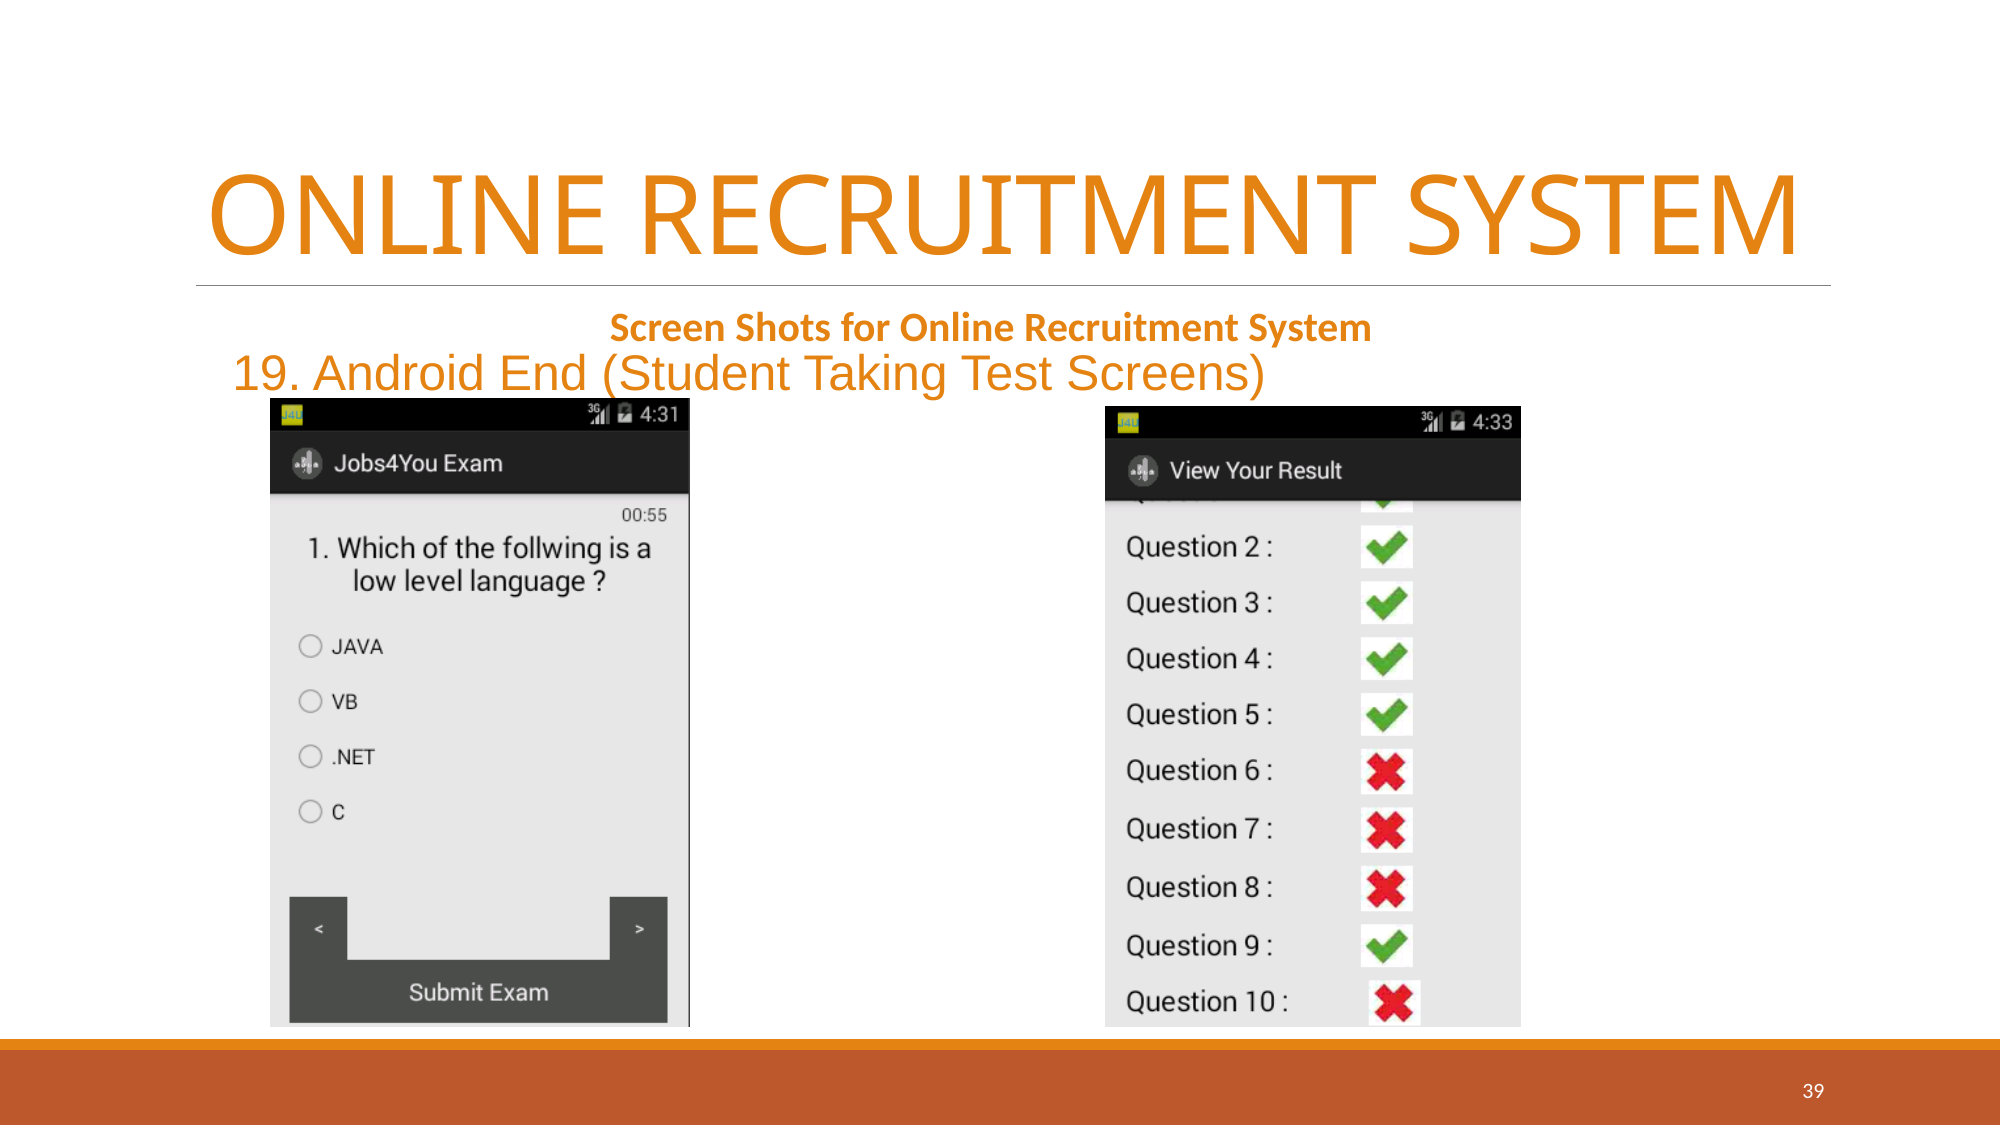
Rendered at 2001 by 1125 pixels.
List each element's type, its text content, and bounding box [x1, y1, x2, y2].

picture [269, 398, 691, 1028]
text_box Screen Shots for Online Recruitment System [251, 292, 1732, 358]
text_box 19. Android End (Student Taking Test Screens) [217, 333, 1282, 409]
picture [1104, 405, 1521, 1028]
slide_number 39 [1624, 1059, 1840, 1120]
title ONLINE RECRUITMENT SYSTEM [180, 47, 1830, 285]
